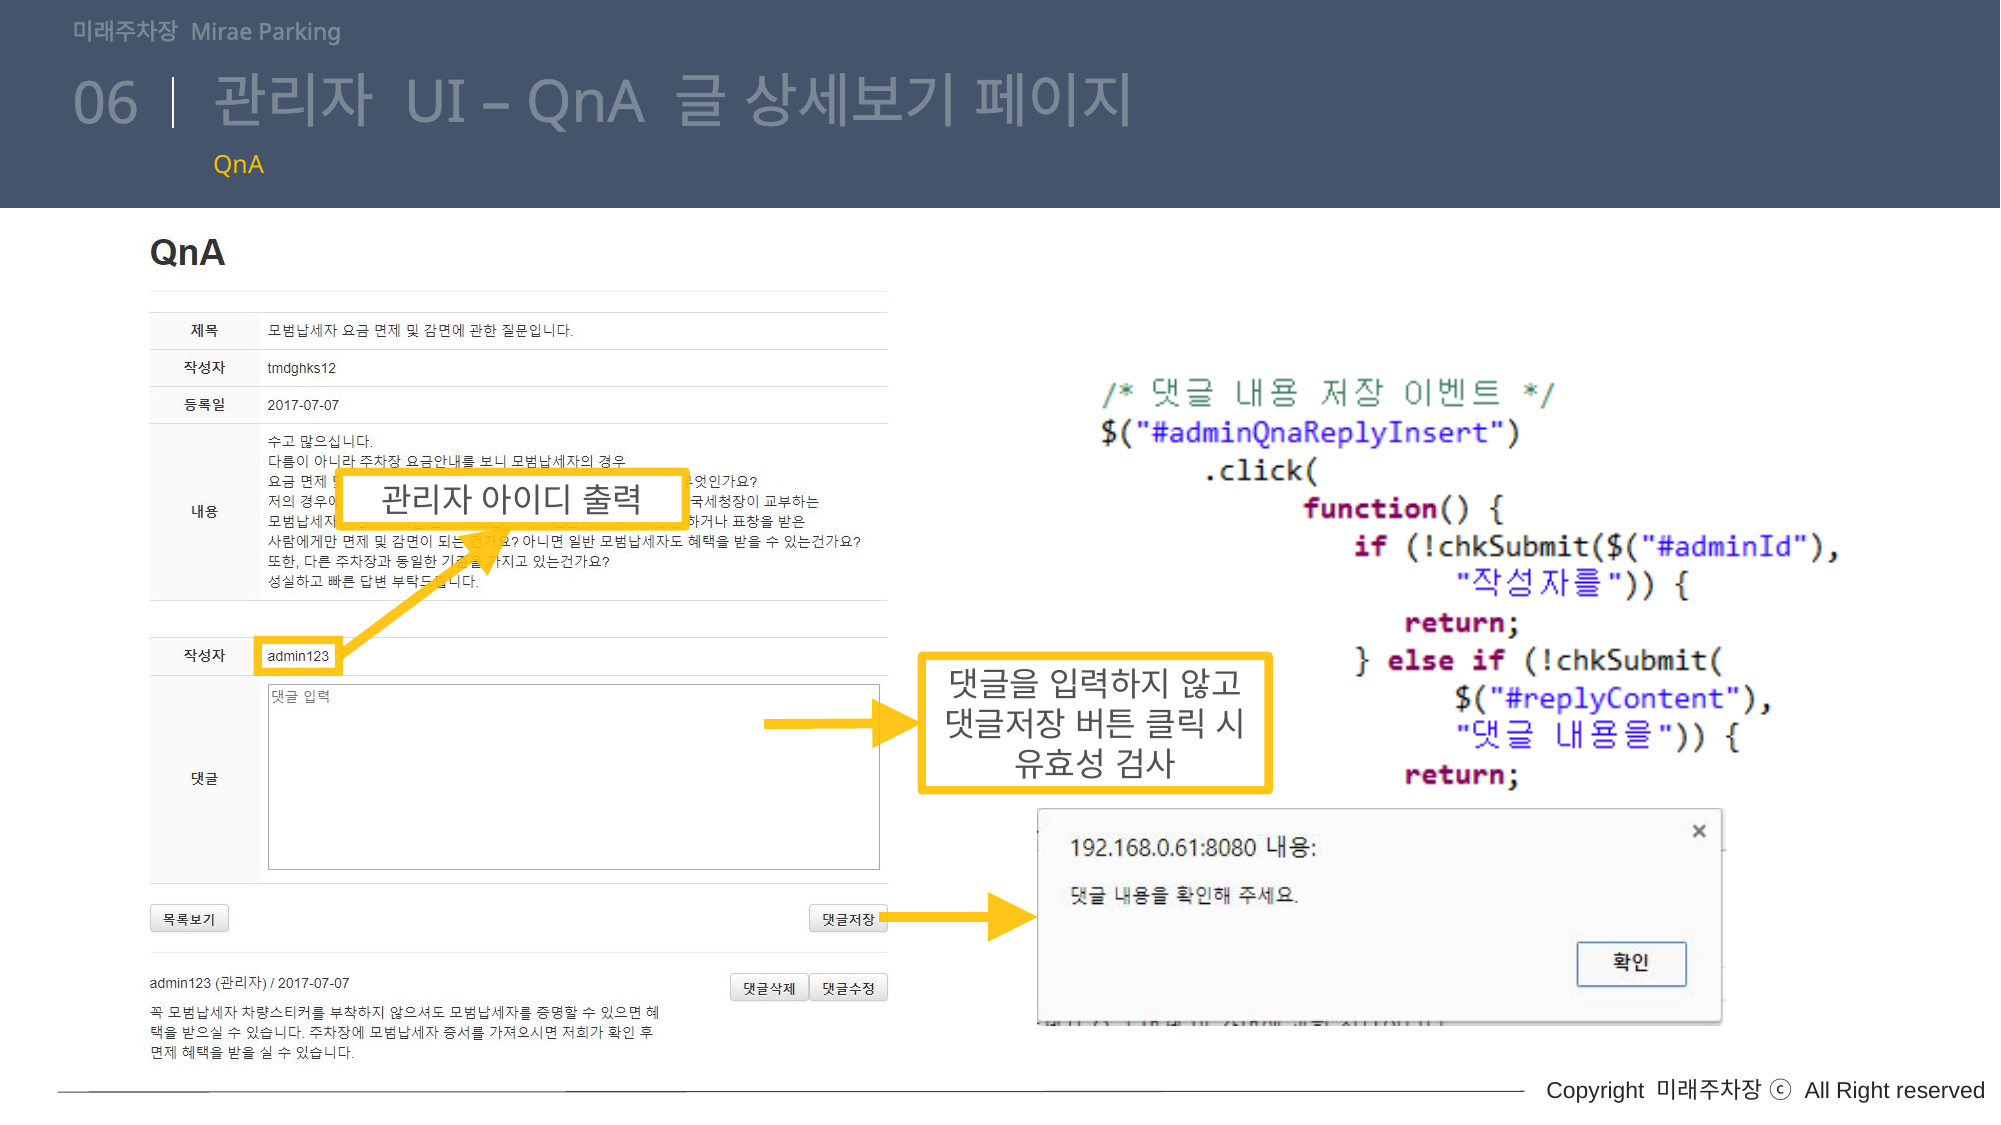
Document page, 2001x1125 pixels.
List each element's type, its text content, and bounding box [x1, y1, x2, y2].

picture [1037, 808, 1726, 1026]
list QnA [198, 147, 883, 184]
title 관리자 UI – QnA 글 상세보기 페이지 [198, 63, 1197, 143]
list 06 [57, 65, 199, 144]
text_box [339, 527, 513, 656]
picture [1095, 371, 1847, 793]
picture [141, 226, 904, 1069]
list 미래주차장 Mirae Parking [57, 12, 407, 53]
text_box 댓글을 입력하지 않고 댓글저장 버튼 클릭 시 유효성 검사 [921, 655, 1095, 791]
